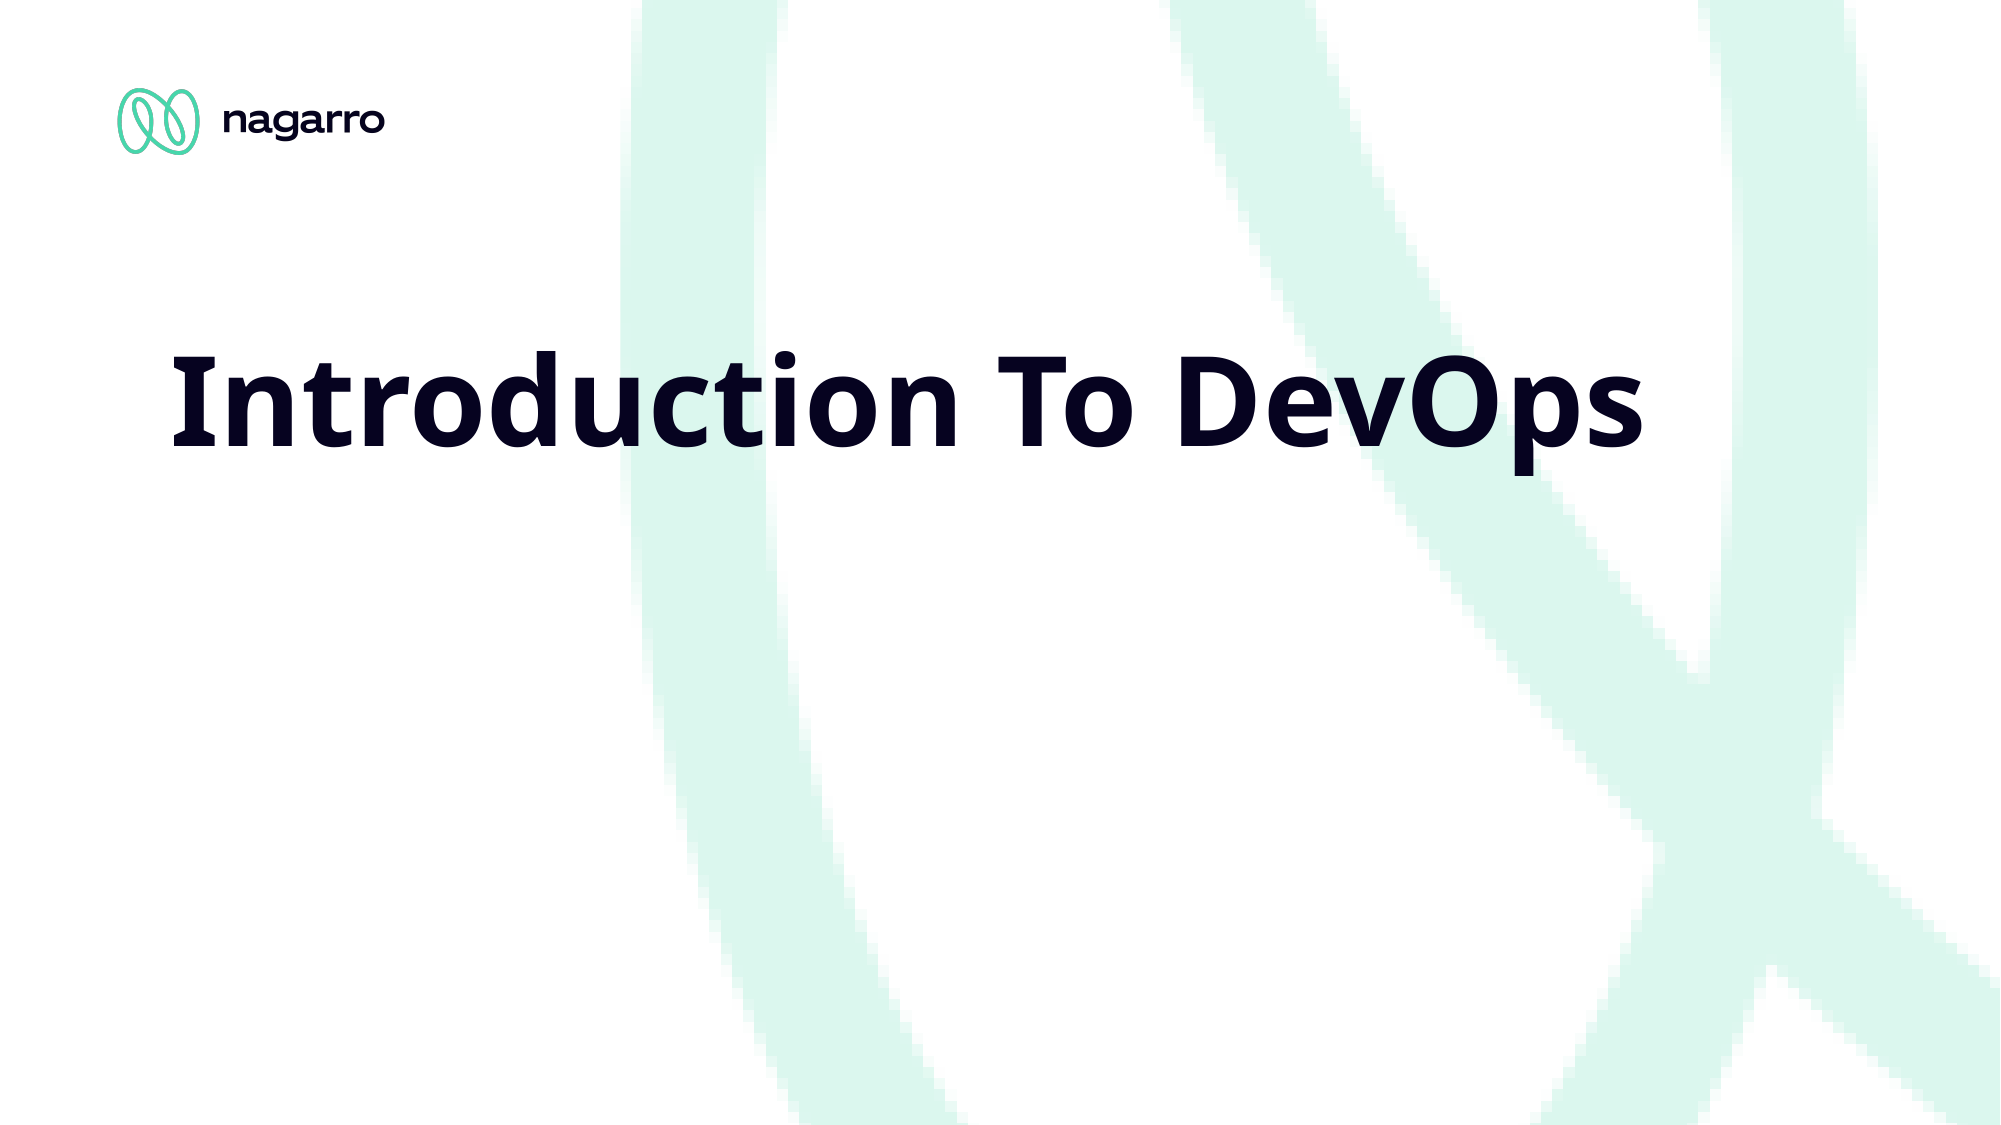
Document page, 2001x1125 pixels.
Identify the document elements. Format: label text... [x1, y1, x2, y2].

picture [88, 0, 414, 244]
title Introduction To DevOps [155, 295, 2000, 534]
